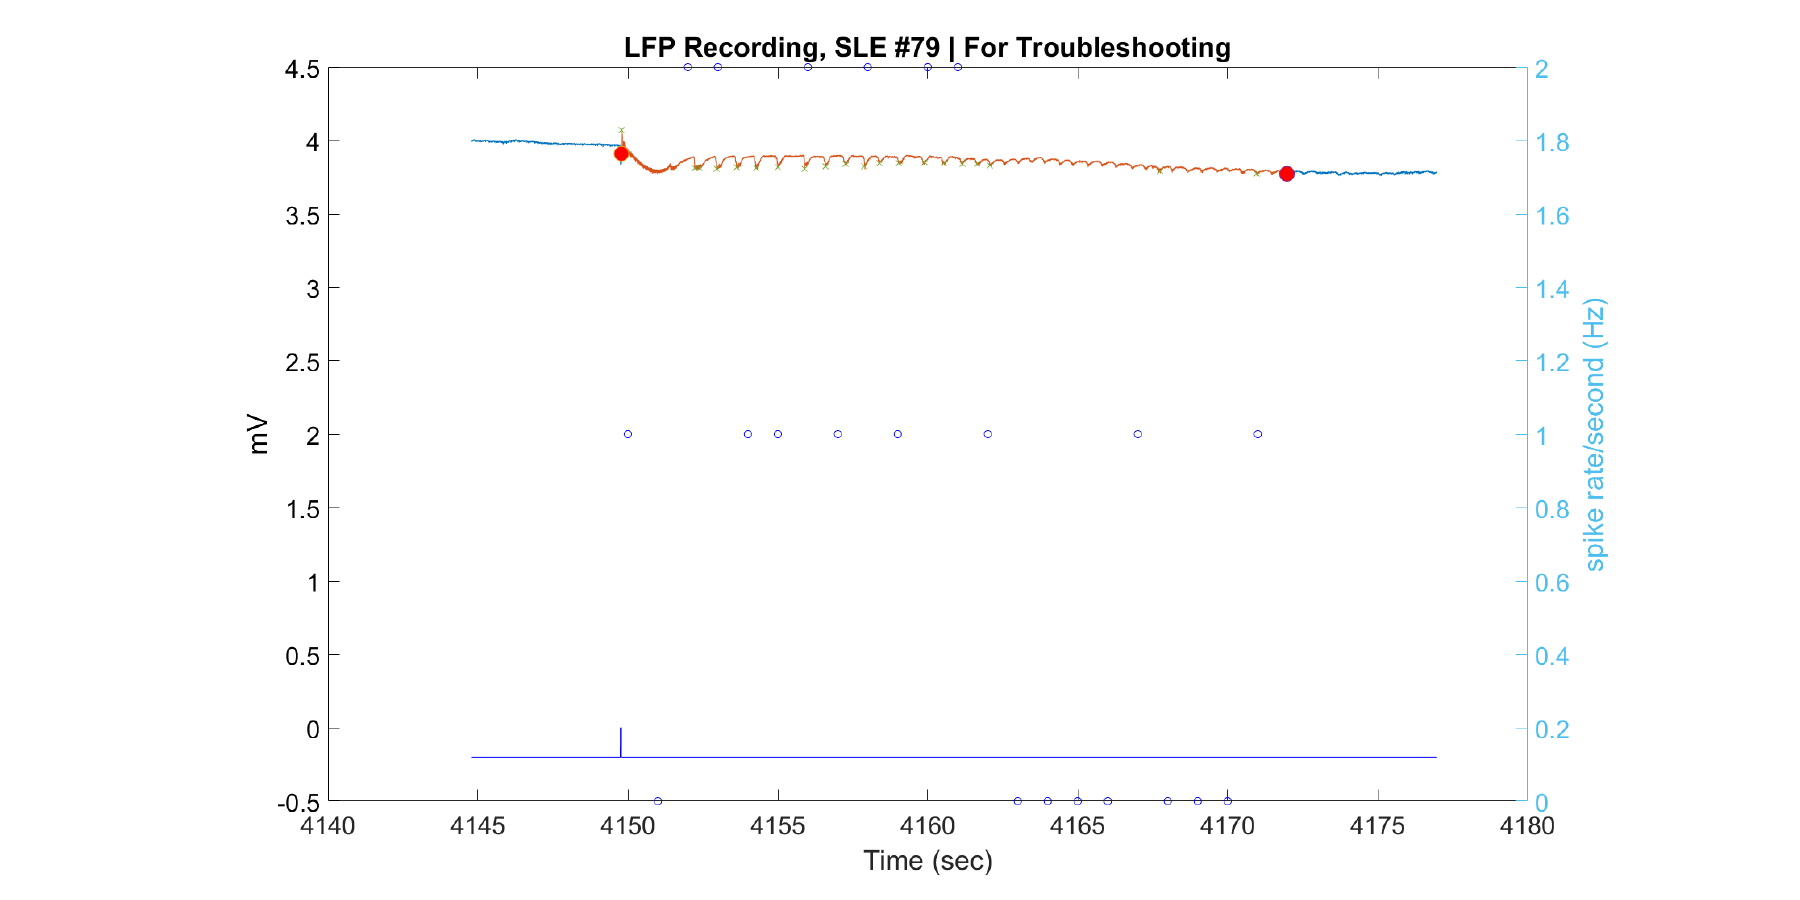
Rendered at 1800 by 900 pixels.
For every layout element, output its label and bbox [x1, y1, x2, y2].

picture [126, 0, 1674, 900]
